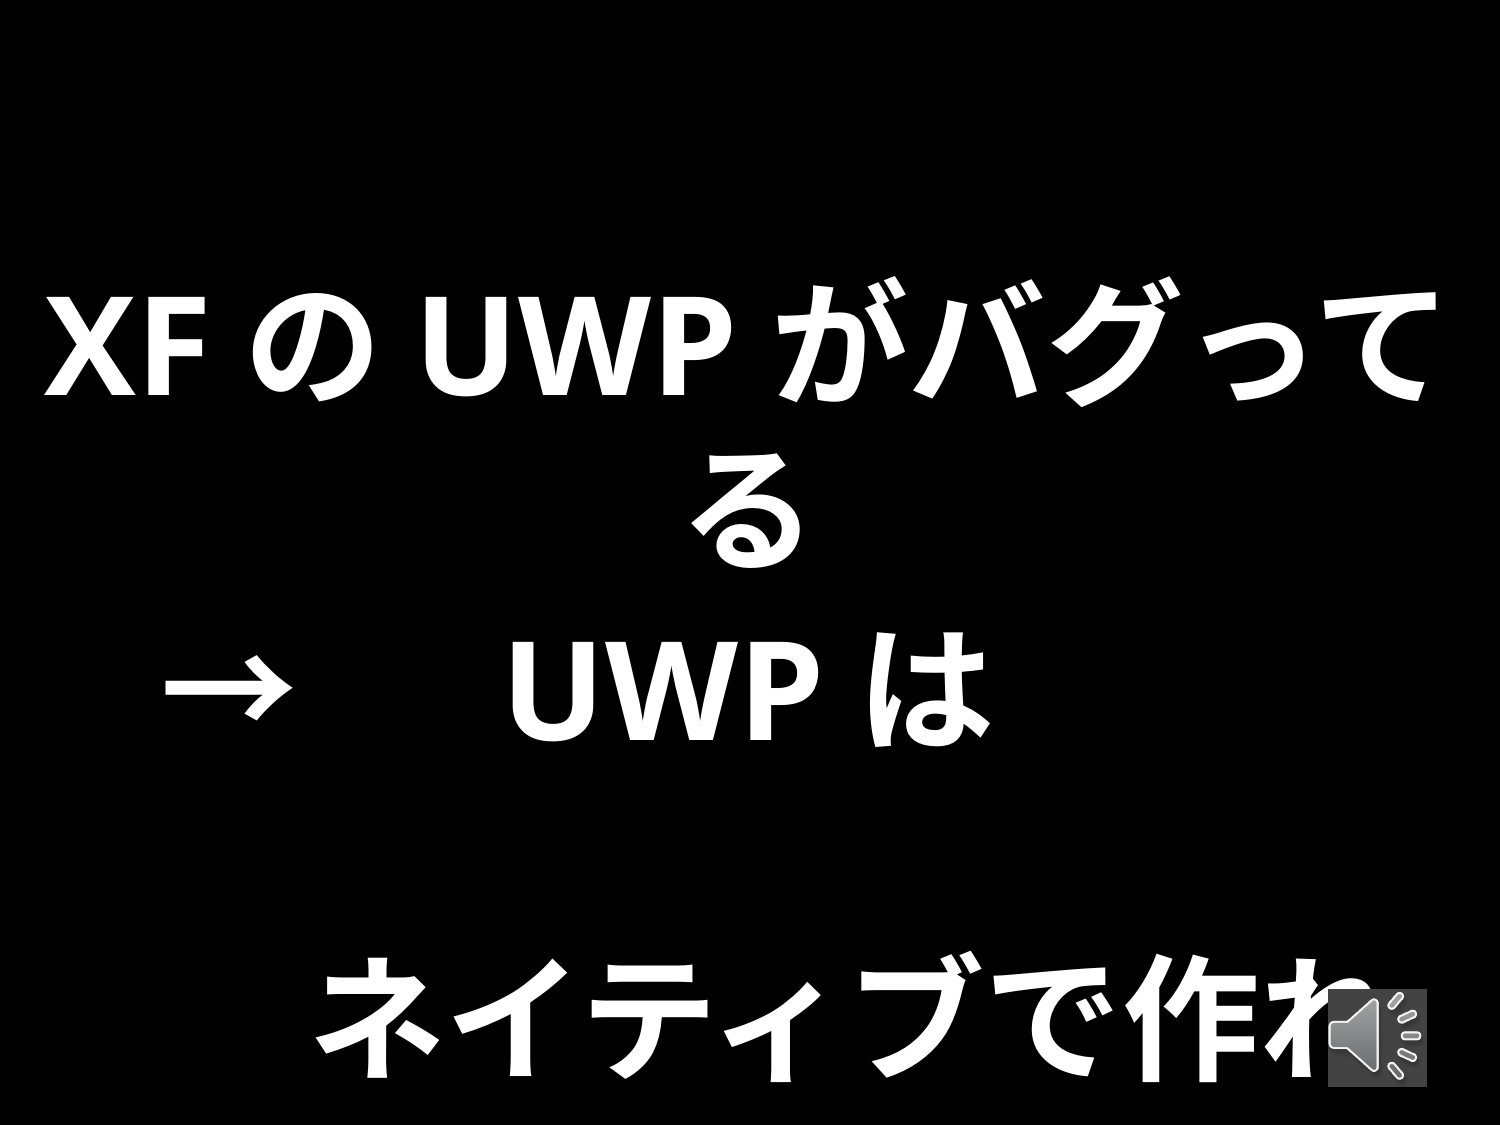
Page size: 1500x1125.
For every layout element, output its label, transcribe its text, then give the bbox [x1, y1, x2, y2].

text_box → UWPは ・ ネイティブで作れ [131, 595, 1500, 1106]
text_box XFのUWPがバグってる [26, 250, 1470, 596]
picture [1327, 988, 1428, 1089]
